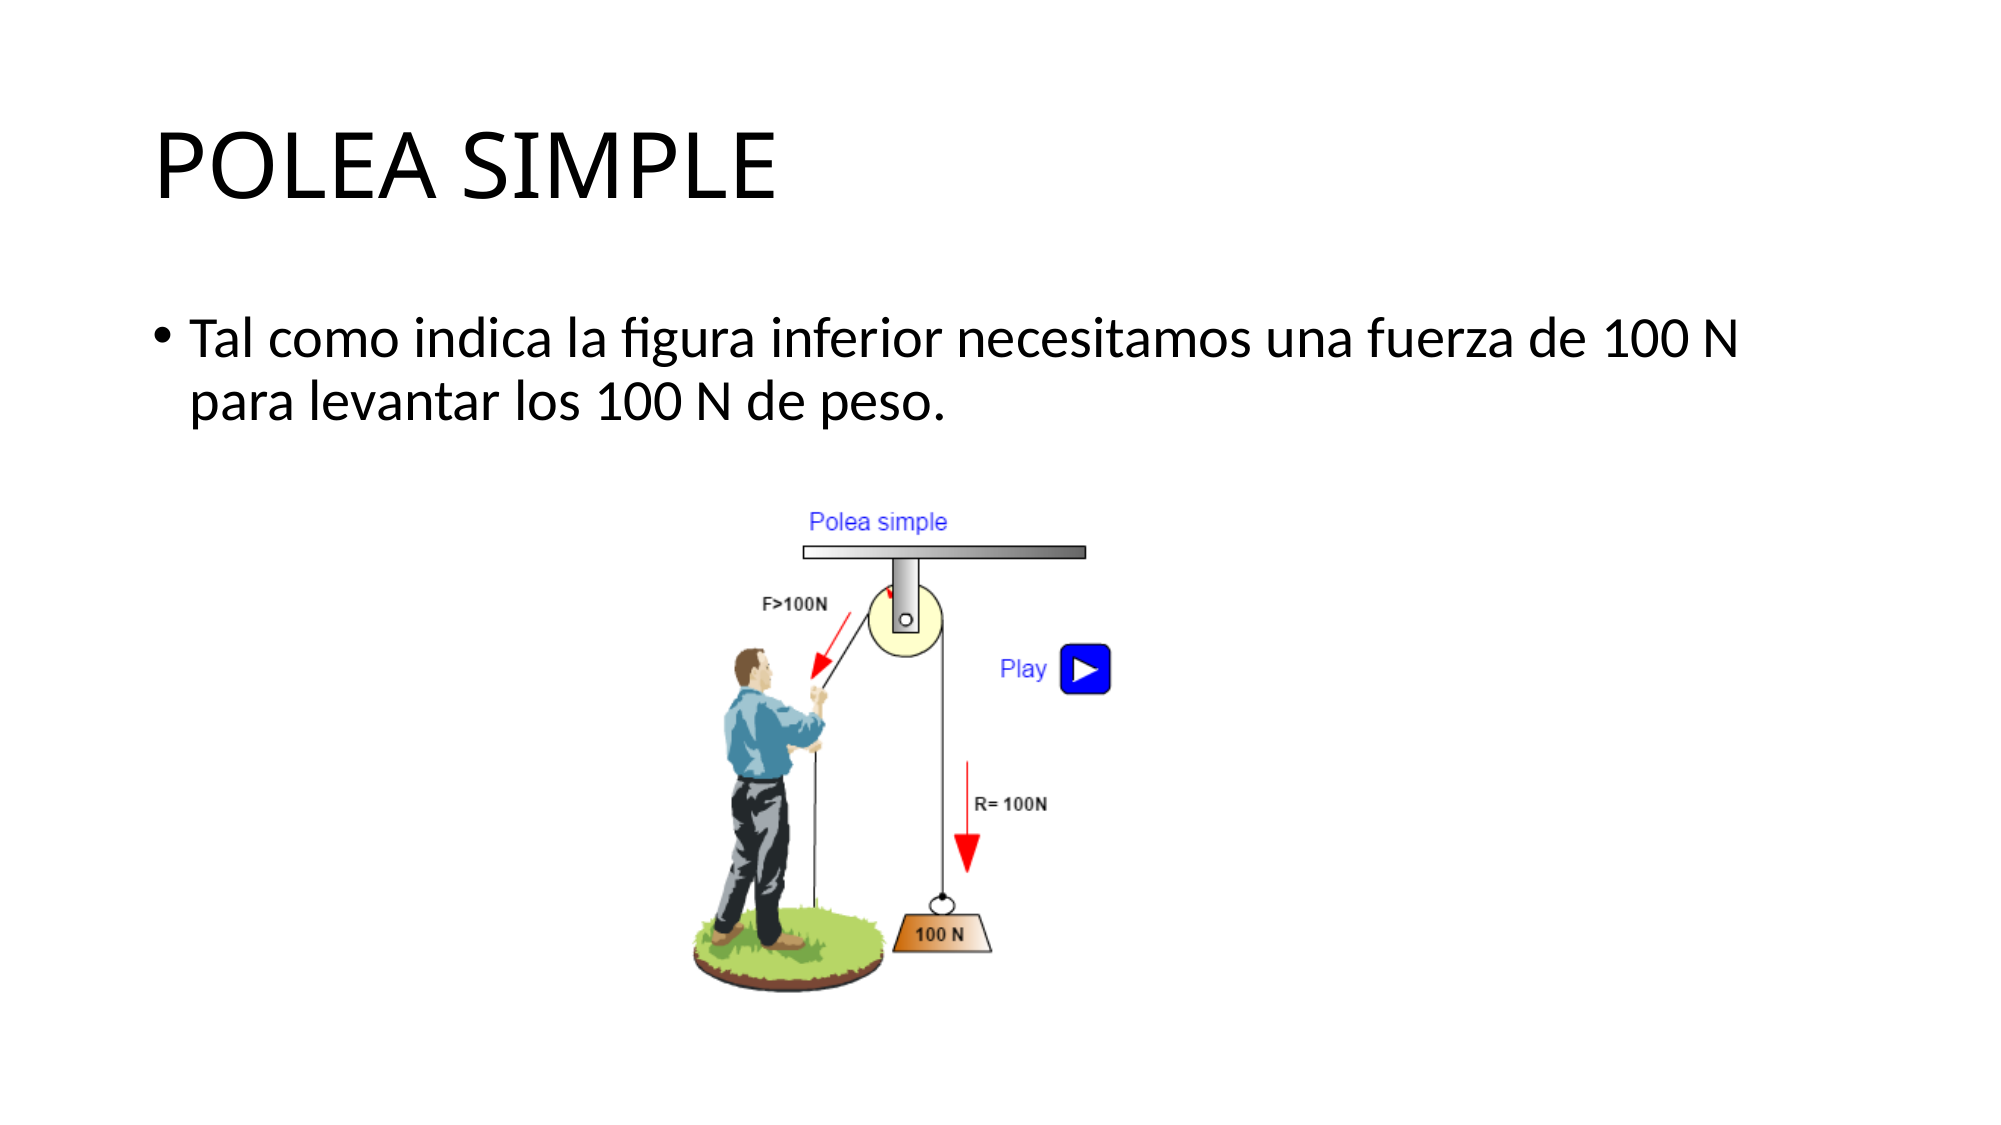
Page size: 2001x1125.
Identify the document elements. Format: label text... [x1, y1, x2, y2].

picture [637, 452, 1151, 1084]
list Tal como indica la figura inferior necesitamos una fuerza de 100 N para levantar los 100 N de peso. [137, 299, 1863, 1014]
title POLEA SIMPLE [137, 59, 1863, 278]
